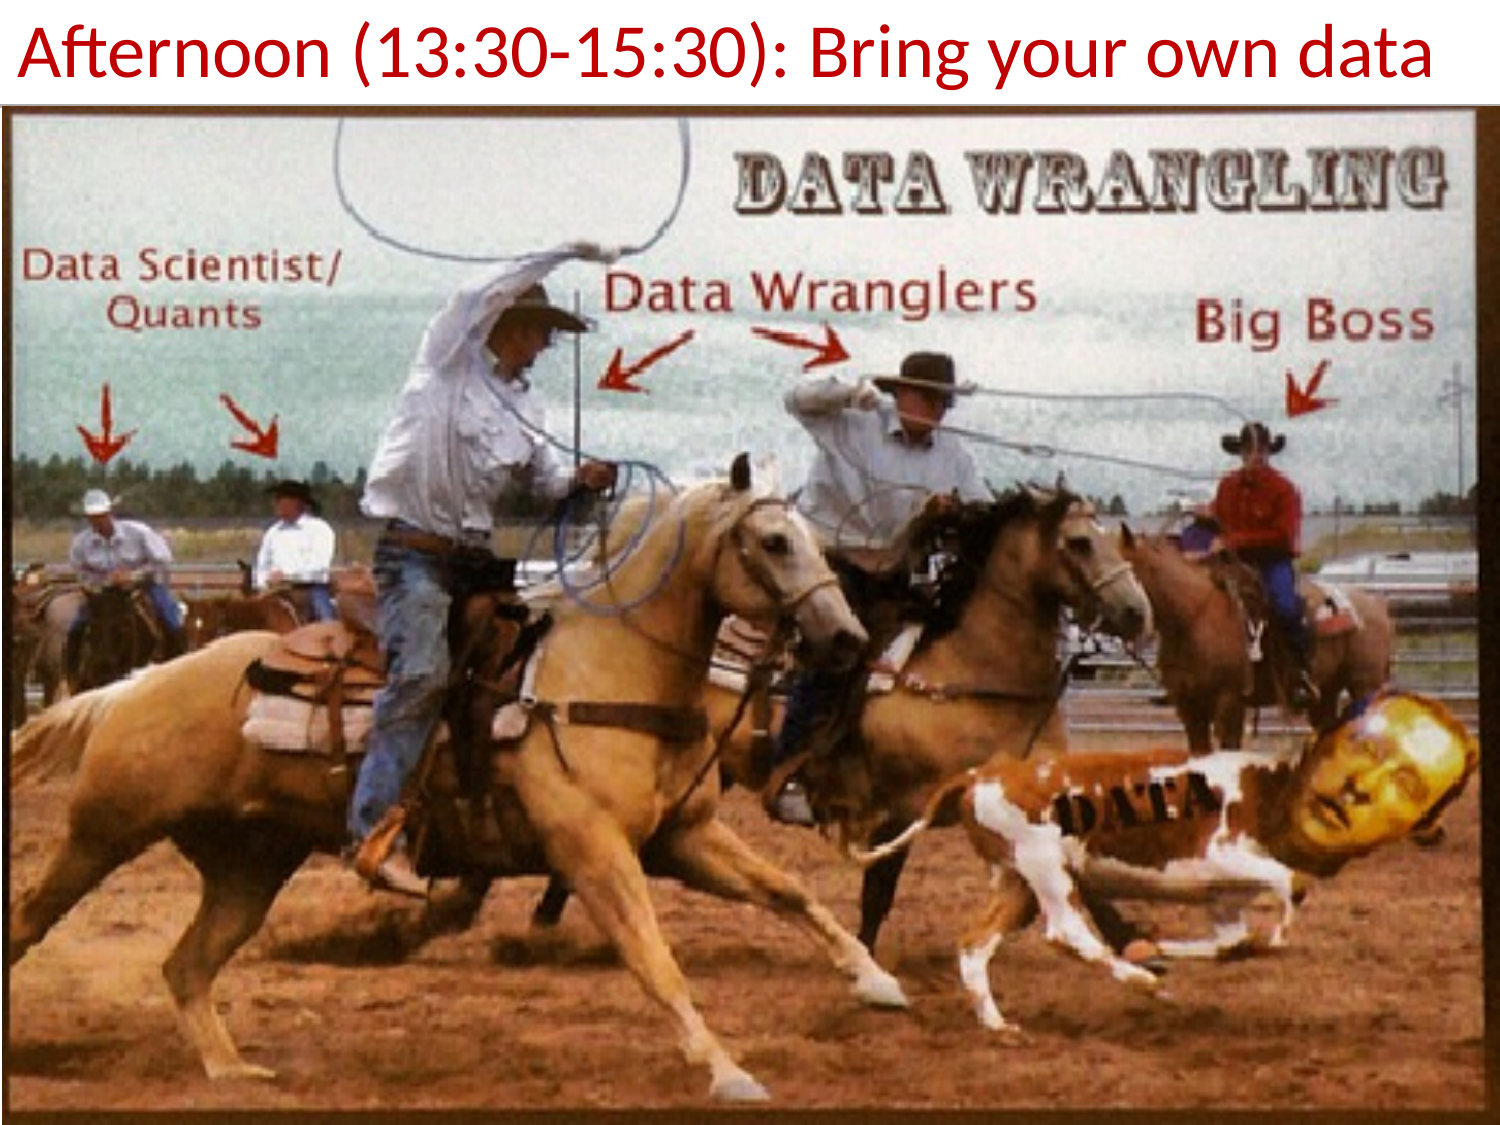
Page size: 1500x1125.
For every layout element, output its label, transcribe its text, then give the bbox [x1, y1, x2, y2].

title Afternoon (13:30-15:30): Bring your own data [2, 0, 1500, 106]
picture [2, 106, 1500, 1125]
